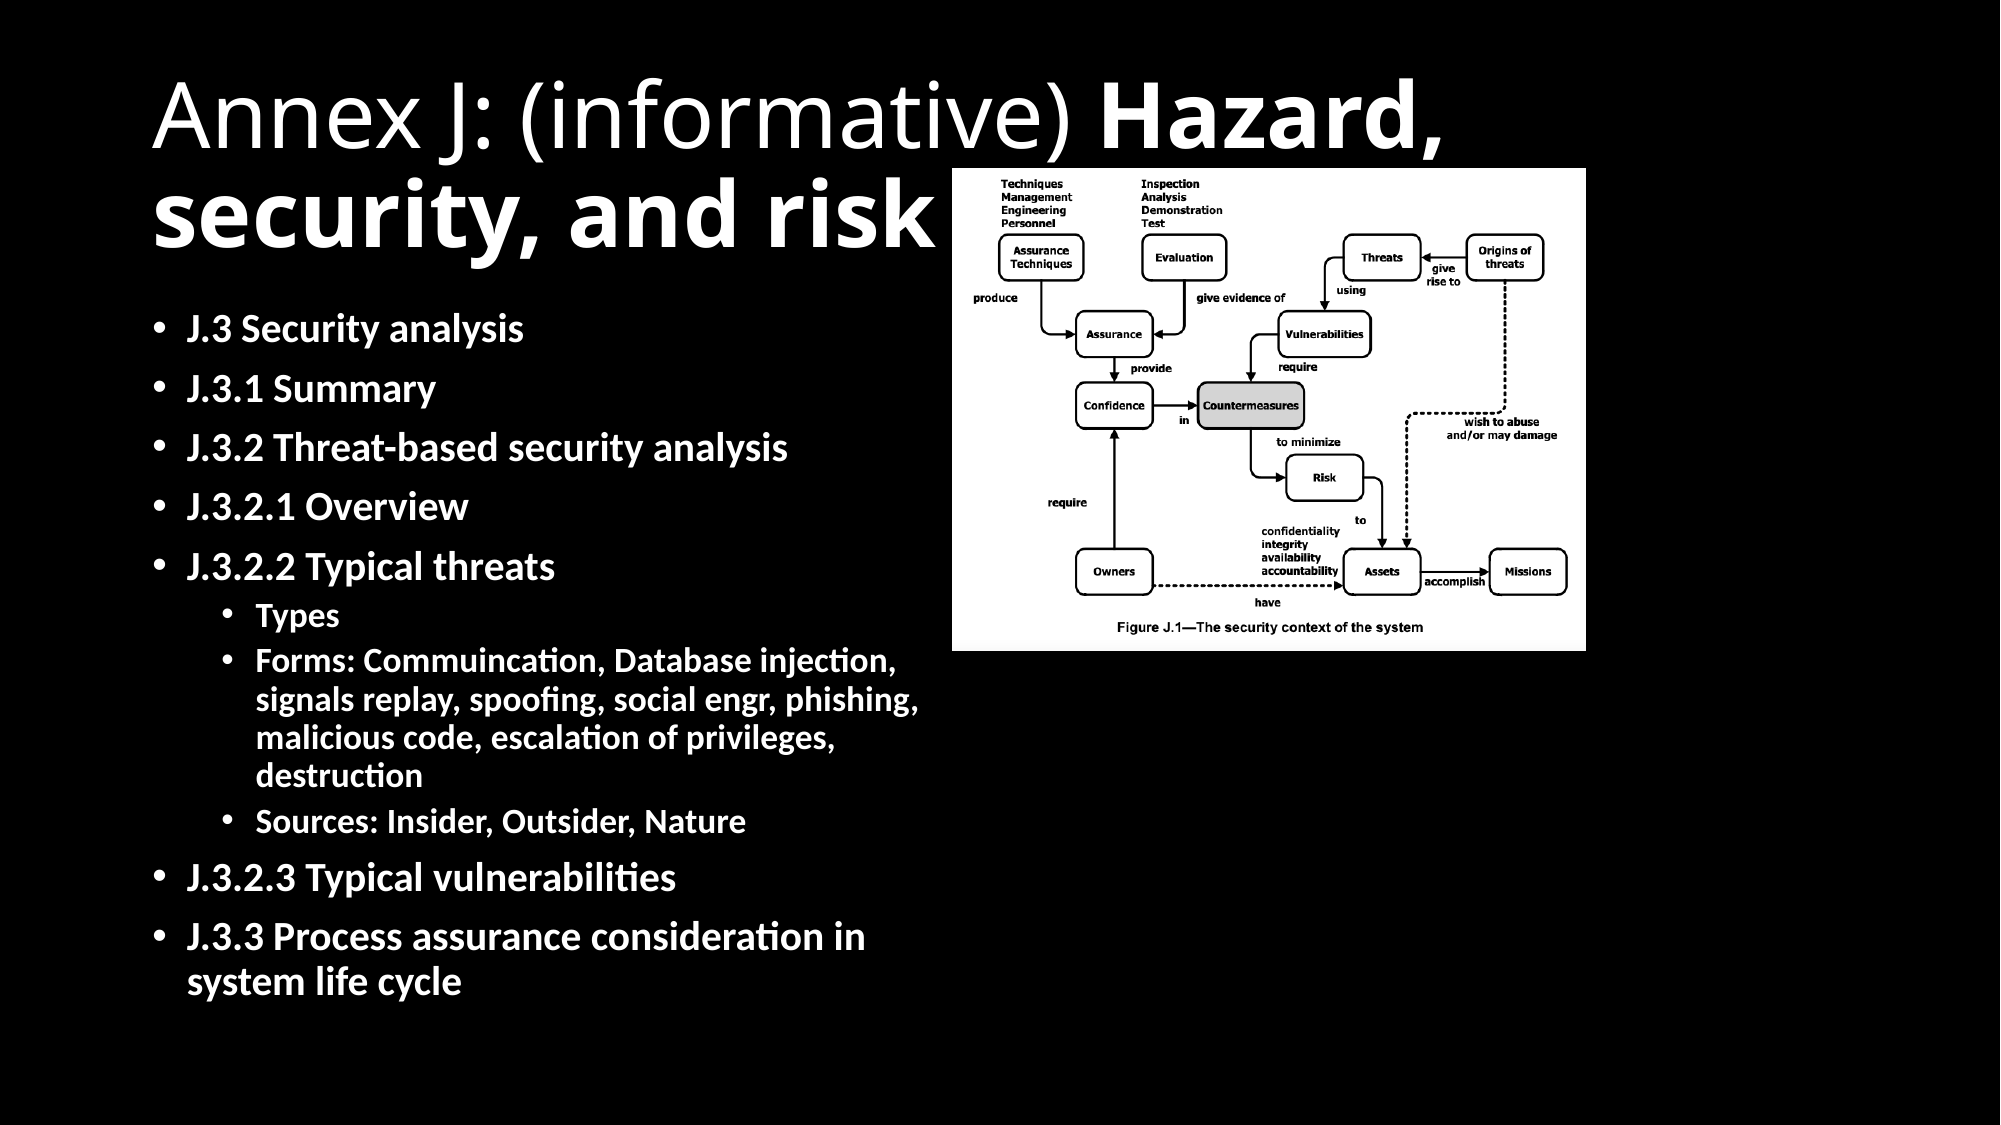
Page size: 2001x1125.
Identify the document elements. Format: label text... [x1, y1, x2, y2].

list J.3 Security analysis J.3.1 Summary J.3.2 Threat-based security analysis J.3.2.1 Overview J.3.2.2 Typical threats Types Forms: Commuincation, Database injection, signals replay, spoofing, social engr, phishing, malicious code, escalation of privileges, destruction Sources: Insider, Outsider, Nature J.3.2.3 Typical vulnerabilities J.3.3 Process assurance consideration in system life cycle [137, 299, 988, 1014]
picture [952, 168, 1586, 651]
title Annex J: (informative) Hazard, security, and risk analysis [137, 59, 1863, 278]
